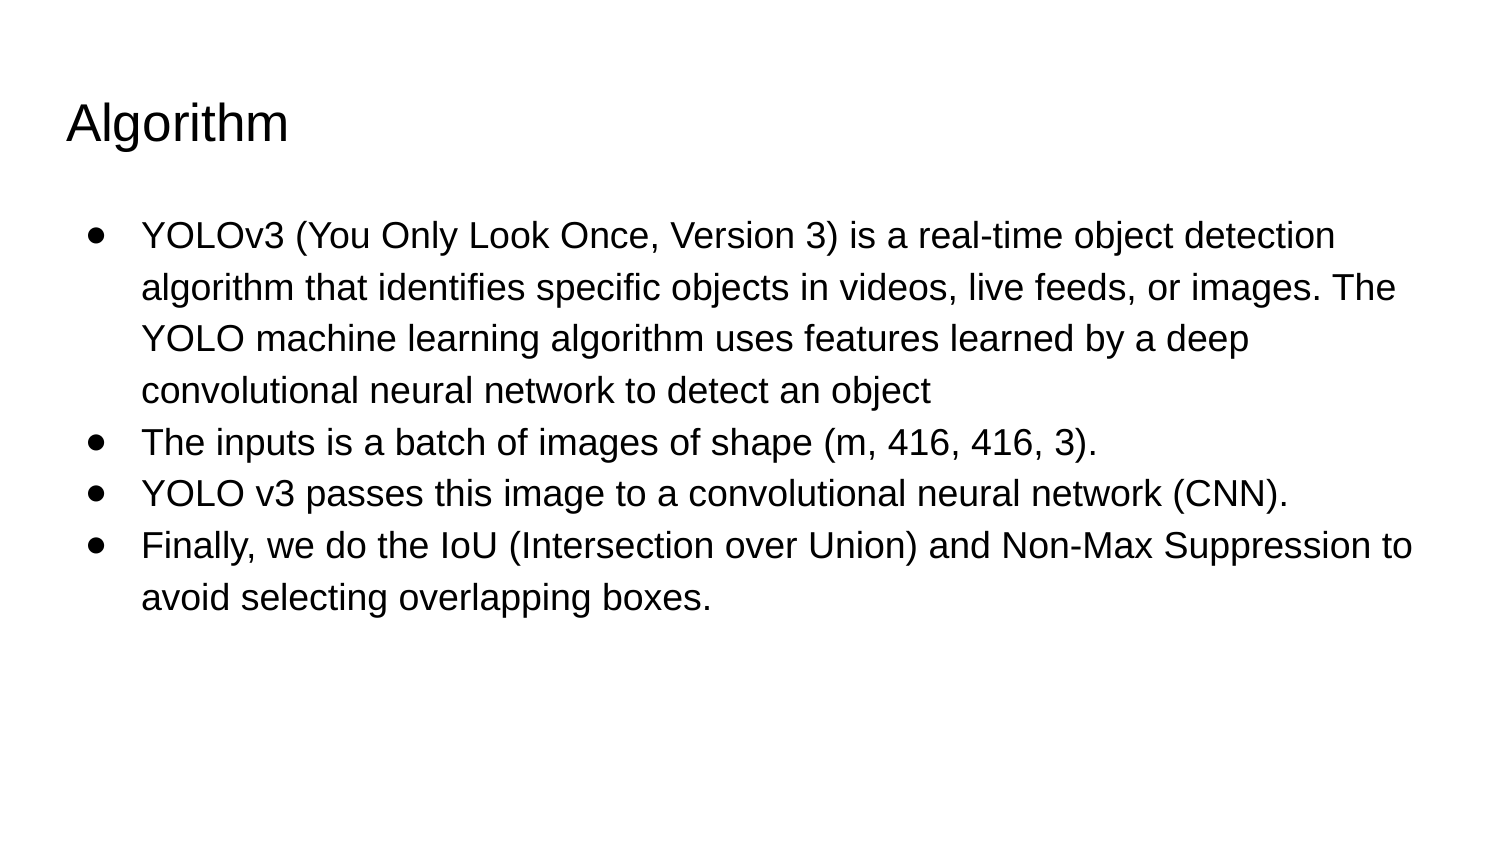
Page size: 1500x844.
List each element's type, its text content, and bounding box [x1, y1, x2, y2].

list YOLOv3 (You Only Look Once, Version 3) is a real-time object detection algorithm that identifies specific objects in videos, live feeds, or images. The YOLO machine learning algorithm uses features learned by a deep convolutional neural network to detect an object The inputs is a batch of images of shape (m, 416, 416, 3). YOLO v3 passes this image to a convolutional neural network (CNN). Finally, we do the IoU (Intersection over Union) and Non-Max Suppression to avoid selecting overlapping boxes. [51, 189, 1449, 750]
title Algorithm [51, 72, 1449, 167]
